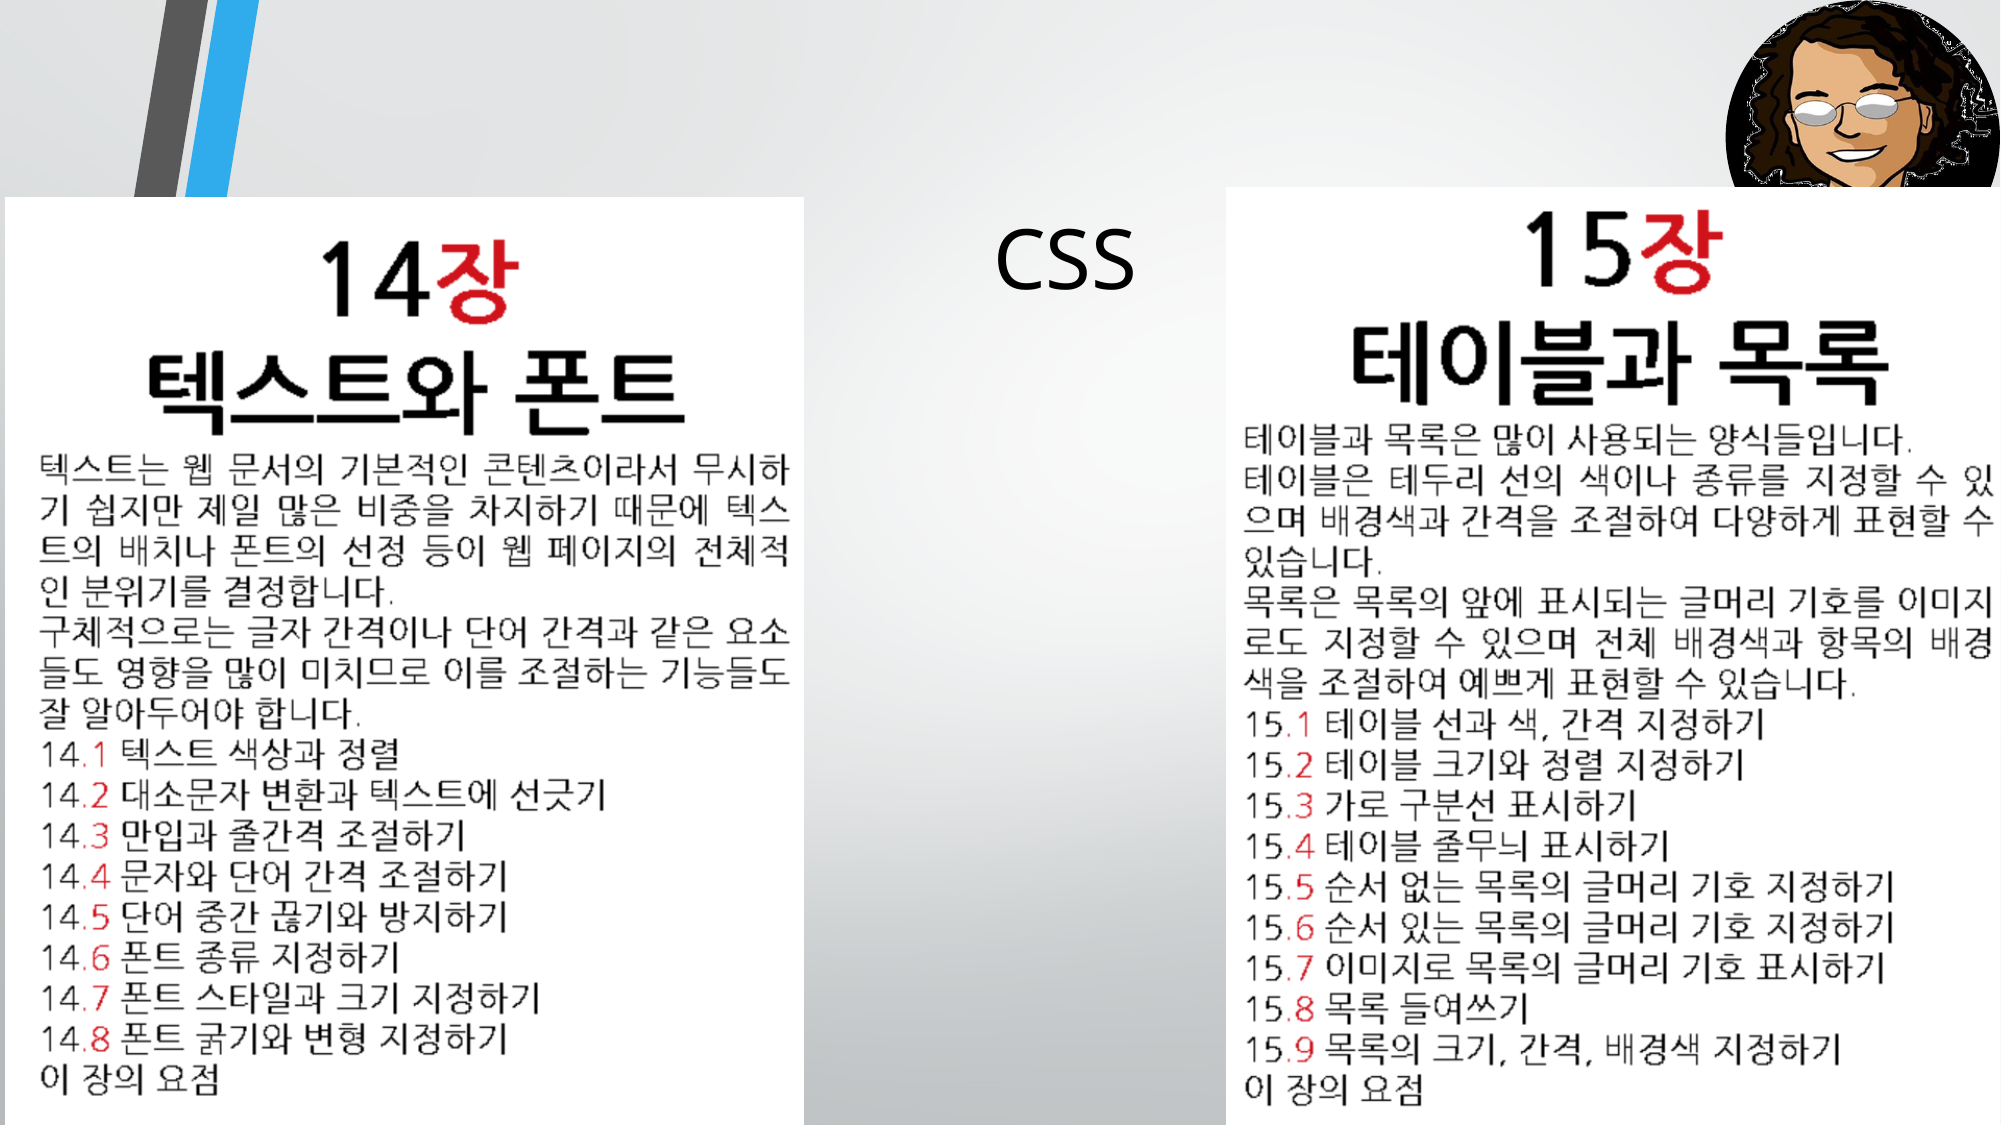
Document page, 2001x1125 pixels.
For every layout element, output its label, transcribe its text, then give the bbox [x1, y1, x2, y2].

picture [0, 0, 2001, 1125]
title CSS [243, 112, 1887, 400]
